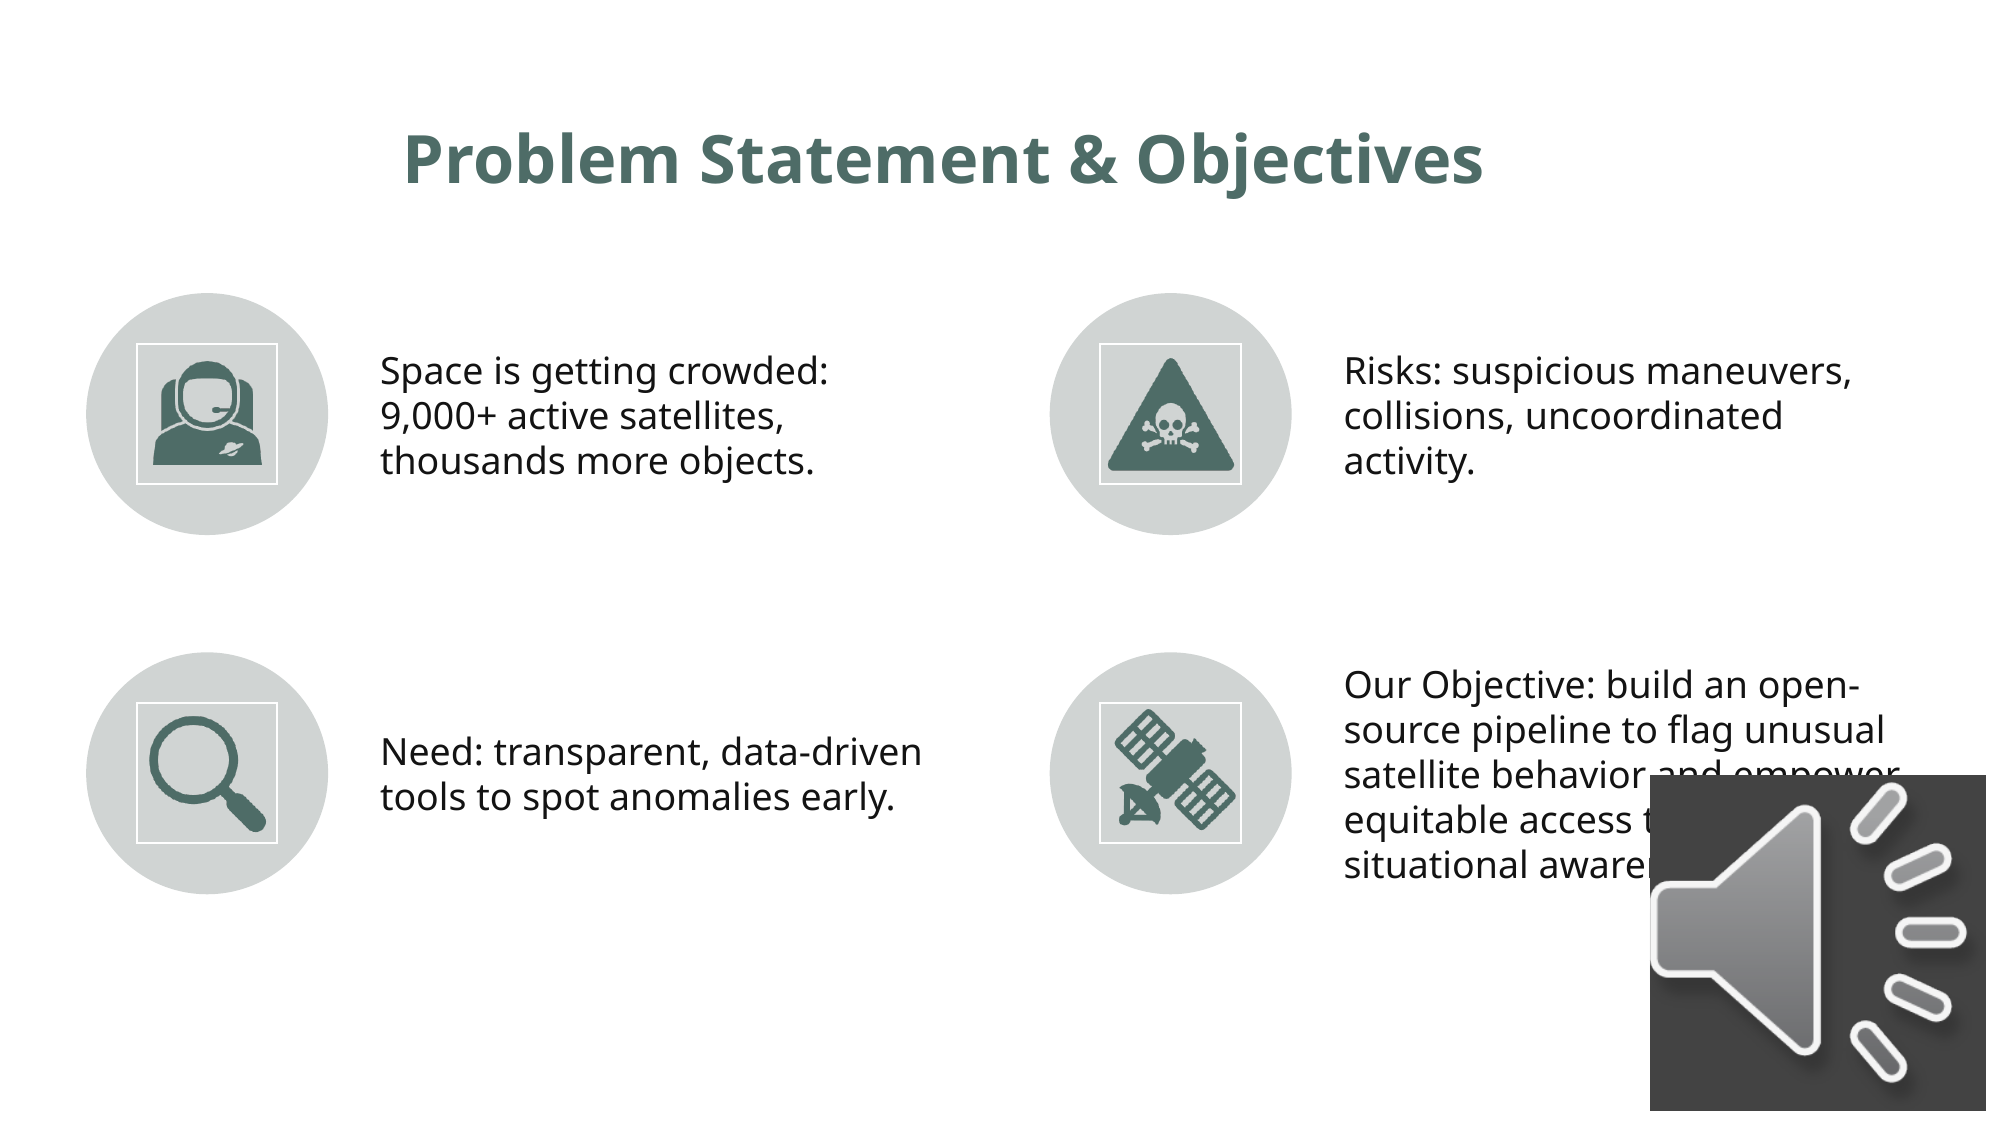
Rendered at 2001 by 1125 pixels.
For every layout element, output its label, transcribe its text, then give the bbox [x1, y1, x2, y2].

picture [1648, 773, 1987, 1112]
title Problem Statement & Objectives [70, 46, 1818, 206]
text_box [81, 248, 1919, 939]
